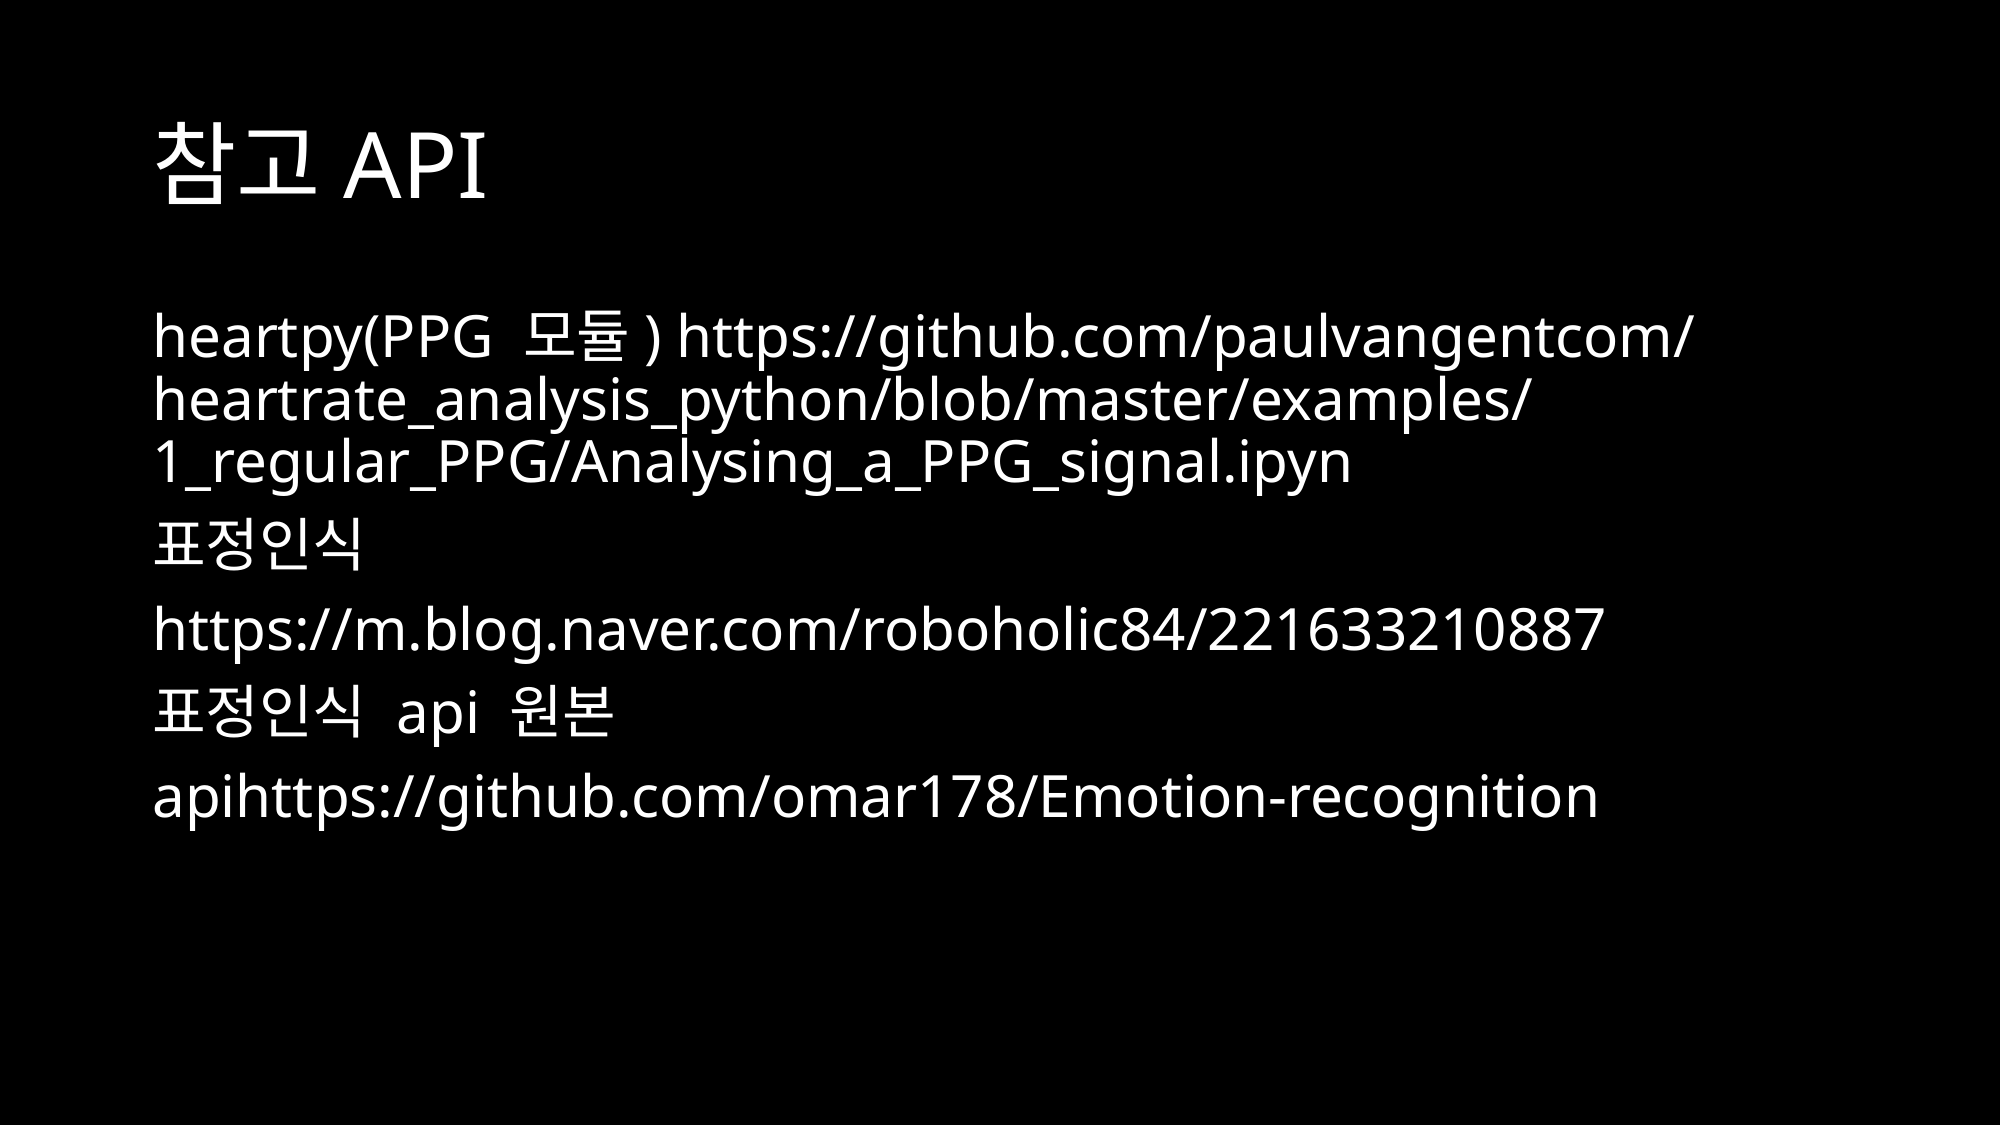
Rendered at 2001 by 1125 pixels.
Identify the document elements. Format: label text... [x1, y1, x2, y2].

title 참고API [137, 59, 1863, 278]
list heartpy(PPG 모듈) https://github.com/paulvangentcom/heartrate_analysis_python/blob/master/examples/1_regular_PPG/Analysing_a_PPG_signal.ipyn 표정인식 https://m.blog.naver.com/roboholic84/221633210887 표정인식 api 원본 apihttps://github.com/omar178/Emotion-recognition [137, 299, 1863, 1014]
